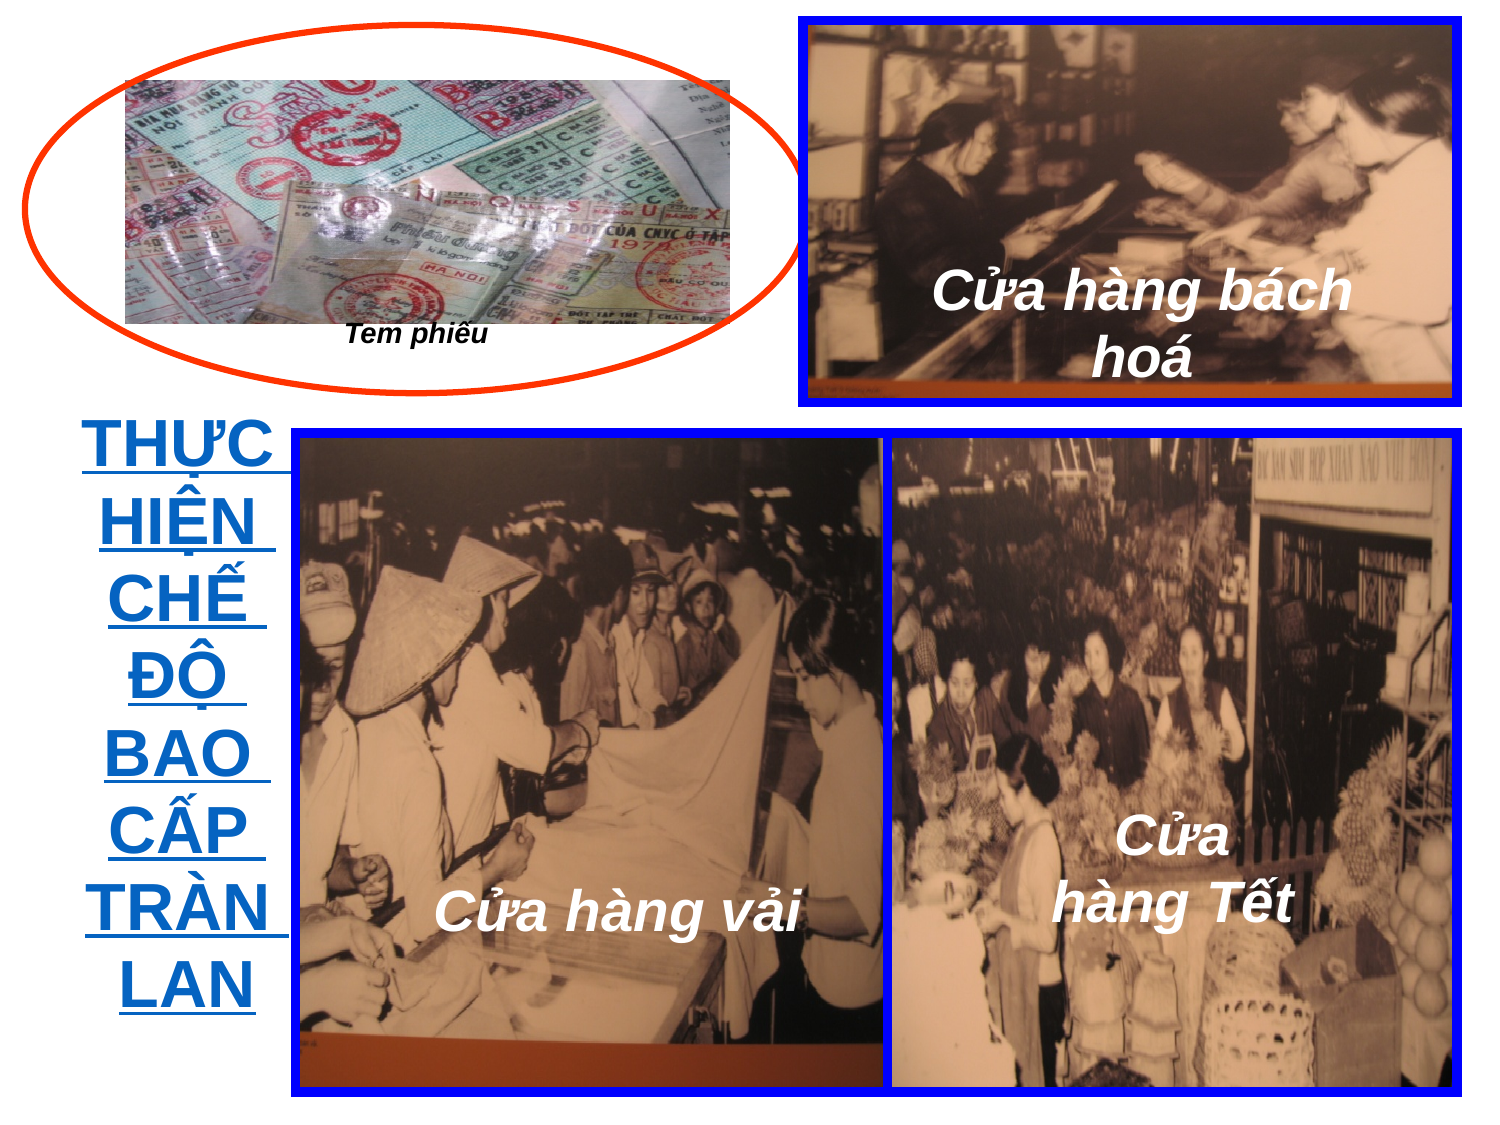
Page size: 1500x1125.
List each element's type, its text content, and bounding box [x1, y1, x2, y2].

picture [887, 437, 1453, 1088]
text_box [24, 24, 807, 394]
picture [299, 437, 883, 1088]
picture [807, 24, 1453, 398]
text_box THỰC HIỆN CHẾ ĐỘ BAO CẤP TRÀN LAN [24, 394, 350, 888]
